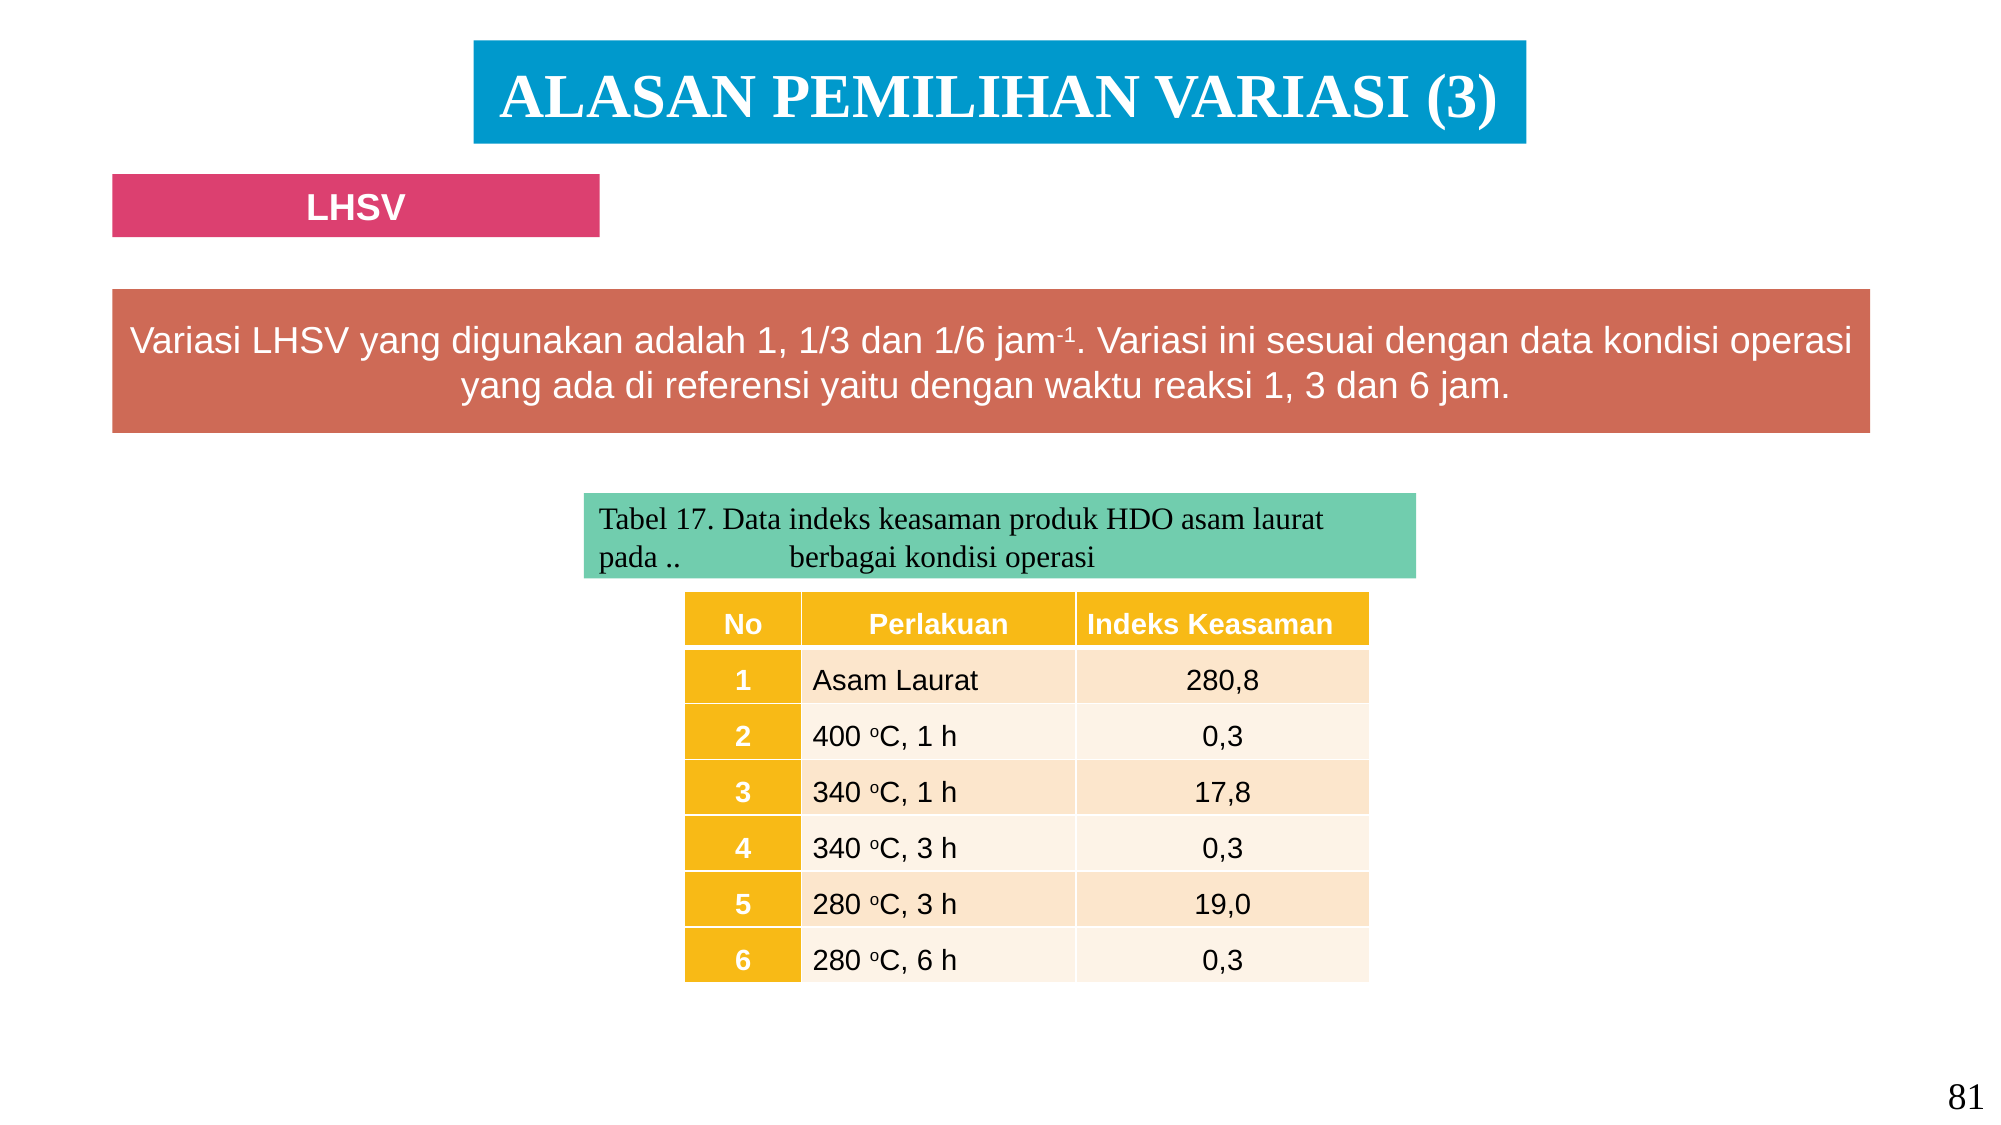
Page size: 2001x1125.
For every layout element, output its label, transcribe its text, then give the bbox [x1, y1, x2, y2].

text_box ALASAN PEMILIHAN VARIASI (3) [473, 39, 1527, 145]
table_cell 0,3 [1077, 928, 1369, 982]
table_cell 19,0 [1077, 872, 1369, 926]
table_header No [685, 592, 801, 645]
table_cell 3 [685, 760, 801, 814]
table_header Perlakuan [802, 592, 1075, 645]
table_cell 4 [685, 816, 801, 870]
table_cell 17,8 [1077, 760, 1369, 814]
table_cell 0,3 [1077, 816, 1369, 870]
table_cell 280 oC, 6 h [802, 928, 1075, 982]
table_cell 2 [685, 704, 801, 759]
table_cell Asam Laurat [802, 650, 1075, 703]
table_cell 280 oC, 3 h [802, 872, 1075, 926]
table_cell 6 [685, 928, 801, 982]
table_cell 340 oC, 1 h [802, 760, 1075, 814]
text_box Tabel 17. Data indeks keasaman produk HDO asam laurat pada .. berbagai kondisi operasi [583, 492, 1417, 579]
table_header Indeks Keasaman [1077, 592, 1369, 645]
table_cell 280,8 [1077, 650, 1369, 703]
table_cell 5 [685, 872, 801, 926]
table_cell 0,3 [1077, 704, 1369, 759]
table_cell 340 oC, 3 h [802, 816, 1075, 870]
text_box Variasi LHSV yang digunakan adalah 1, 1/3 dan 1/6 jam-1. Variasi ini sesuai dengan data kondisi operasi yang ada di referensi yaitu dengan waktu reaksi 1, 3 dan 6 jam. [111, 288, 1871, 434]
table_cell 1 [685, 650, 801, 703]
text_box LHSV [111, 173, 601, 238]
table_cell 400 oC, 1 h [802, 704, 1075, 759]
